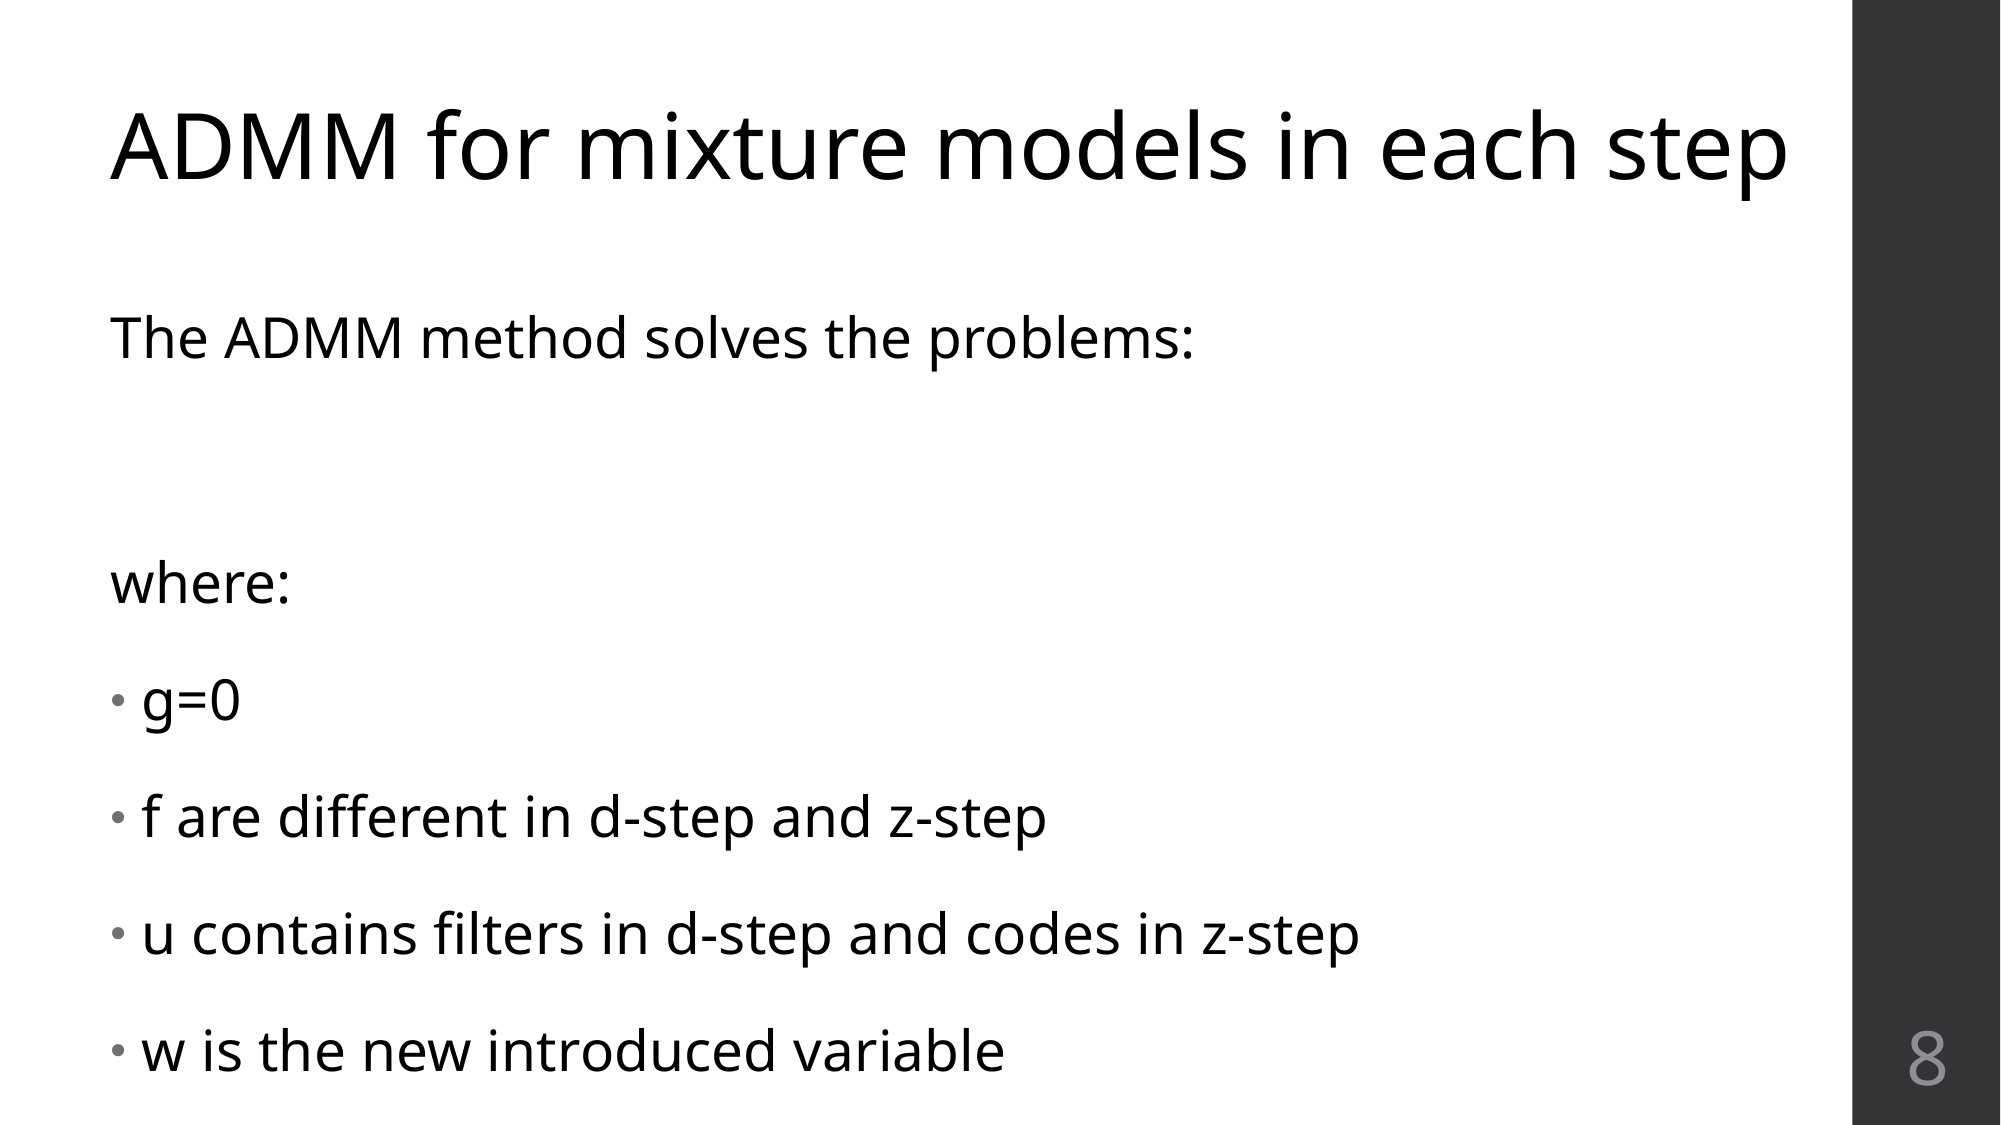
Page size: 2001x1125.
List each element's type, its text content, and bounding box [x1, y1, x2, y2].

slide_number 8 [1852, 1012, 2000, 1110]
text_box ADMM for mixture models in each step [95, 41, 1853, 259]
